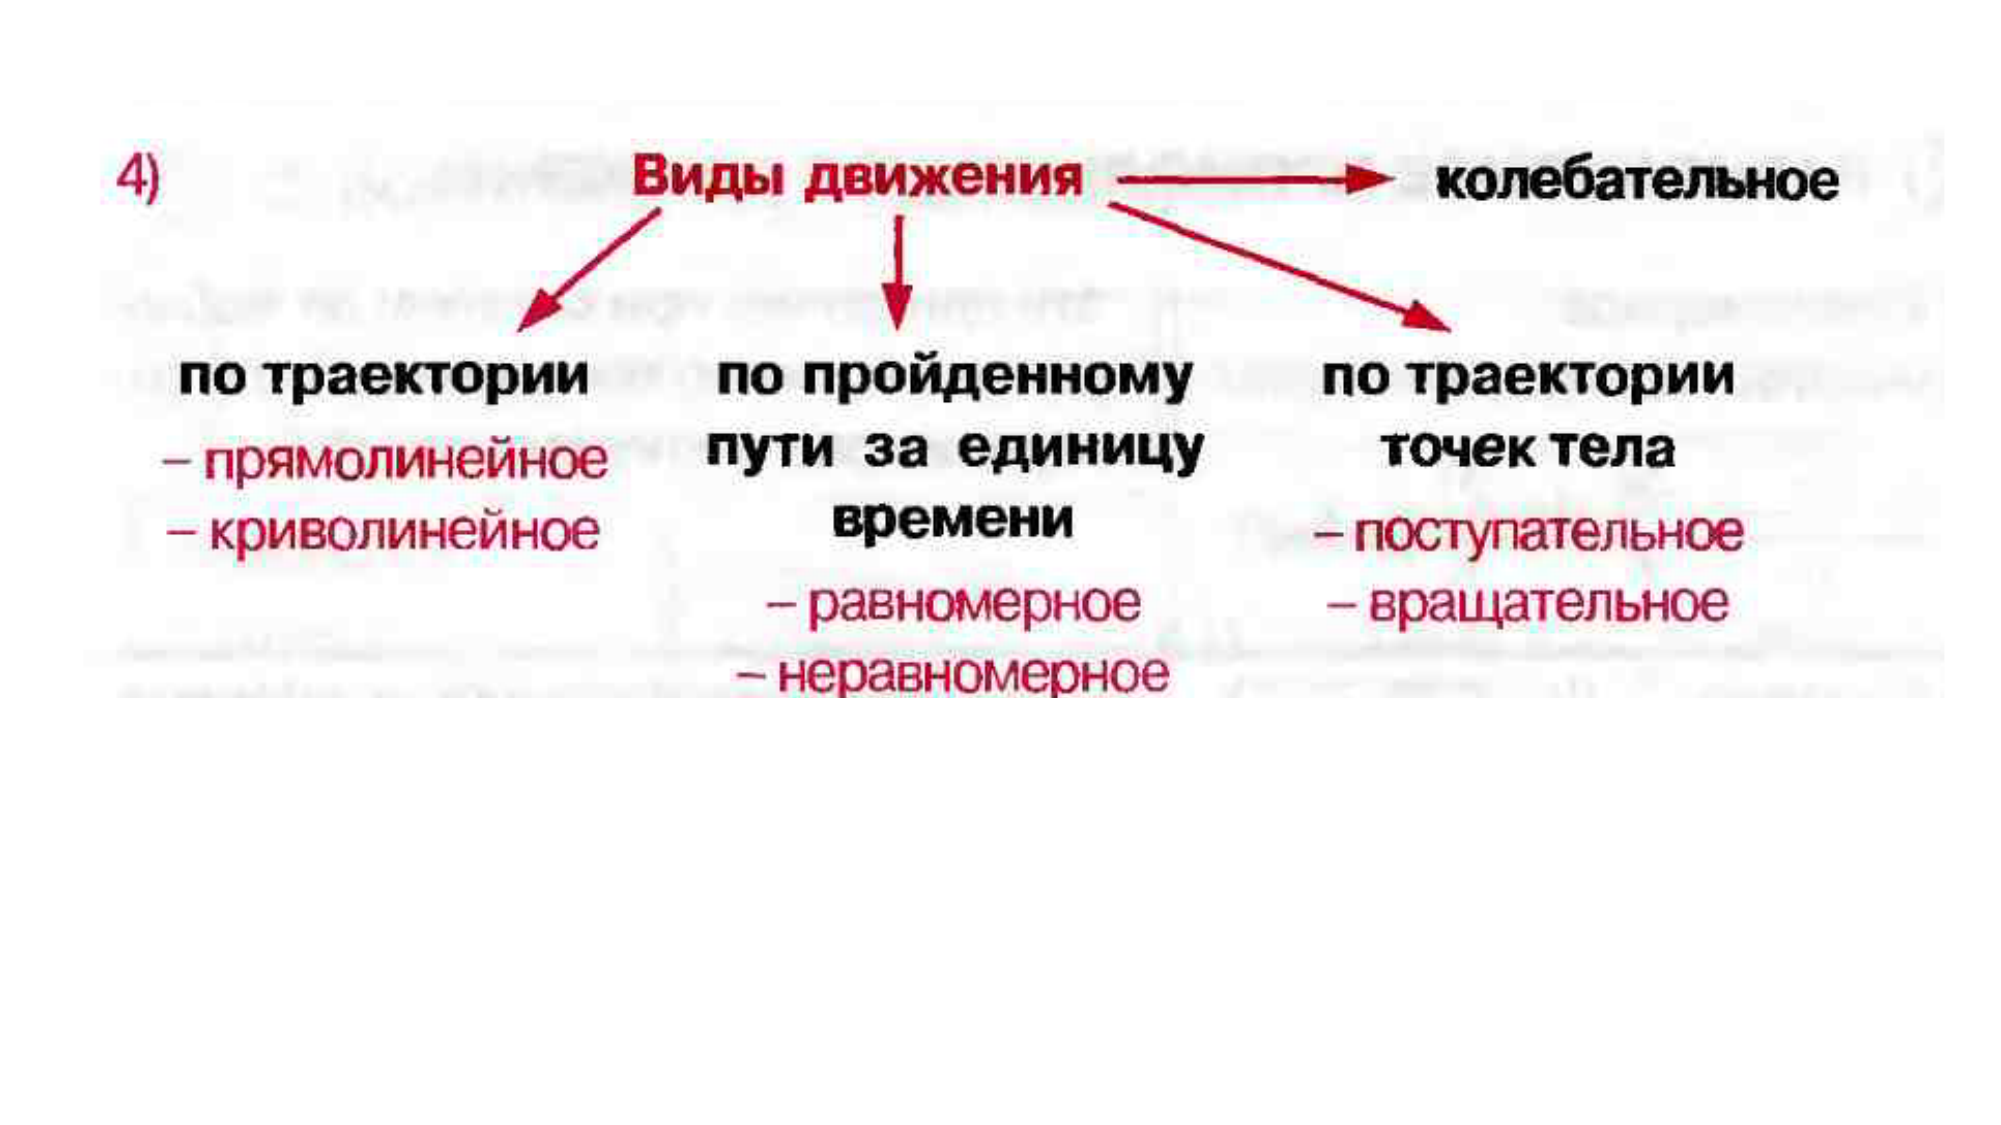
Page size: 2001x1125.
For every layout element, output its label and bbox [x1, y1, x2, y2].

picture [78, 100, 1945, 698]
